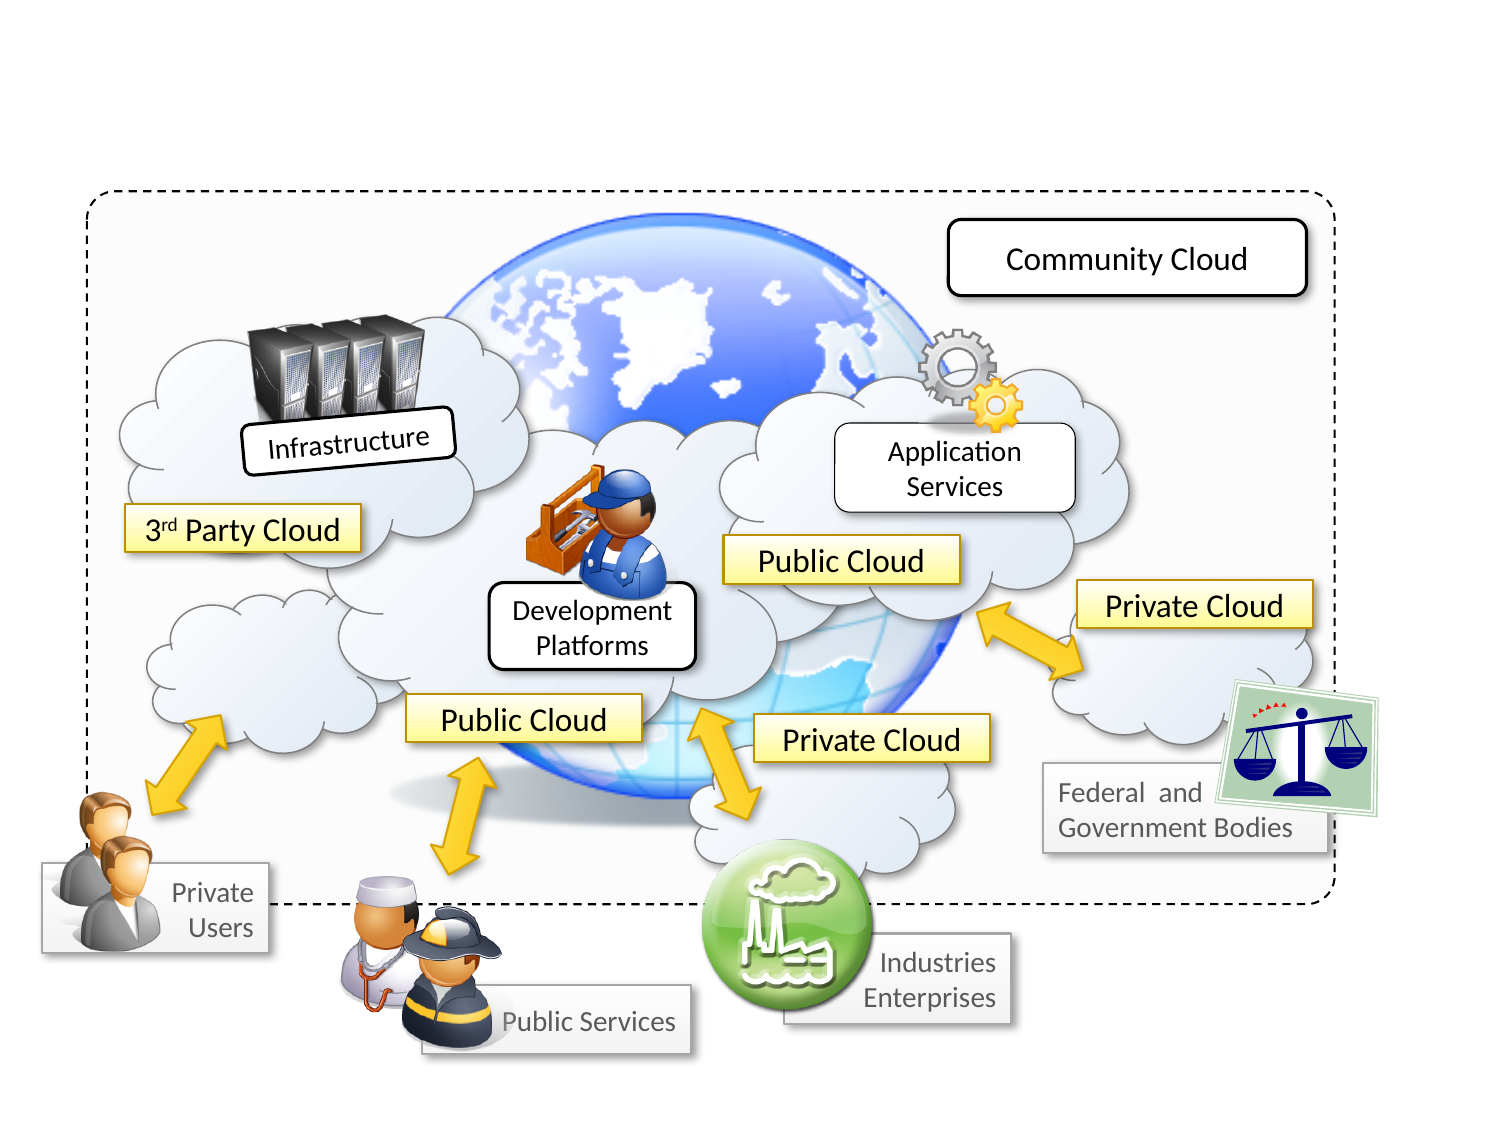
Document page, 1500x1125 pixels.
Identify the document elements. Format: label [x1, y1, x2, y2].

text_box [19, 160, 1403, 1077]
